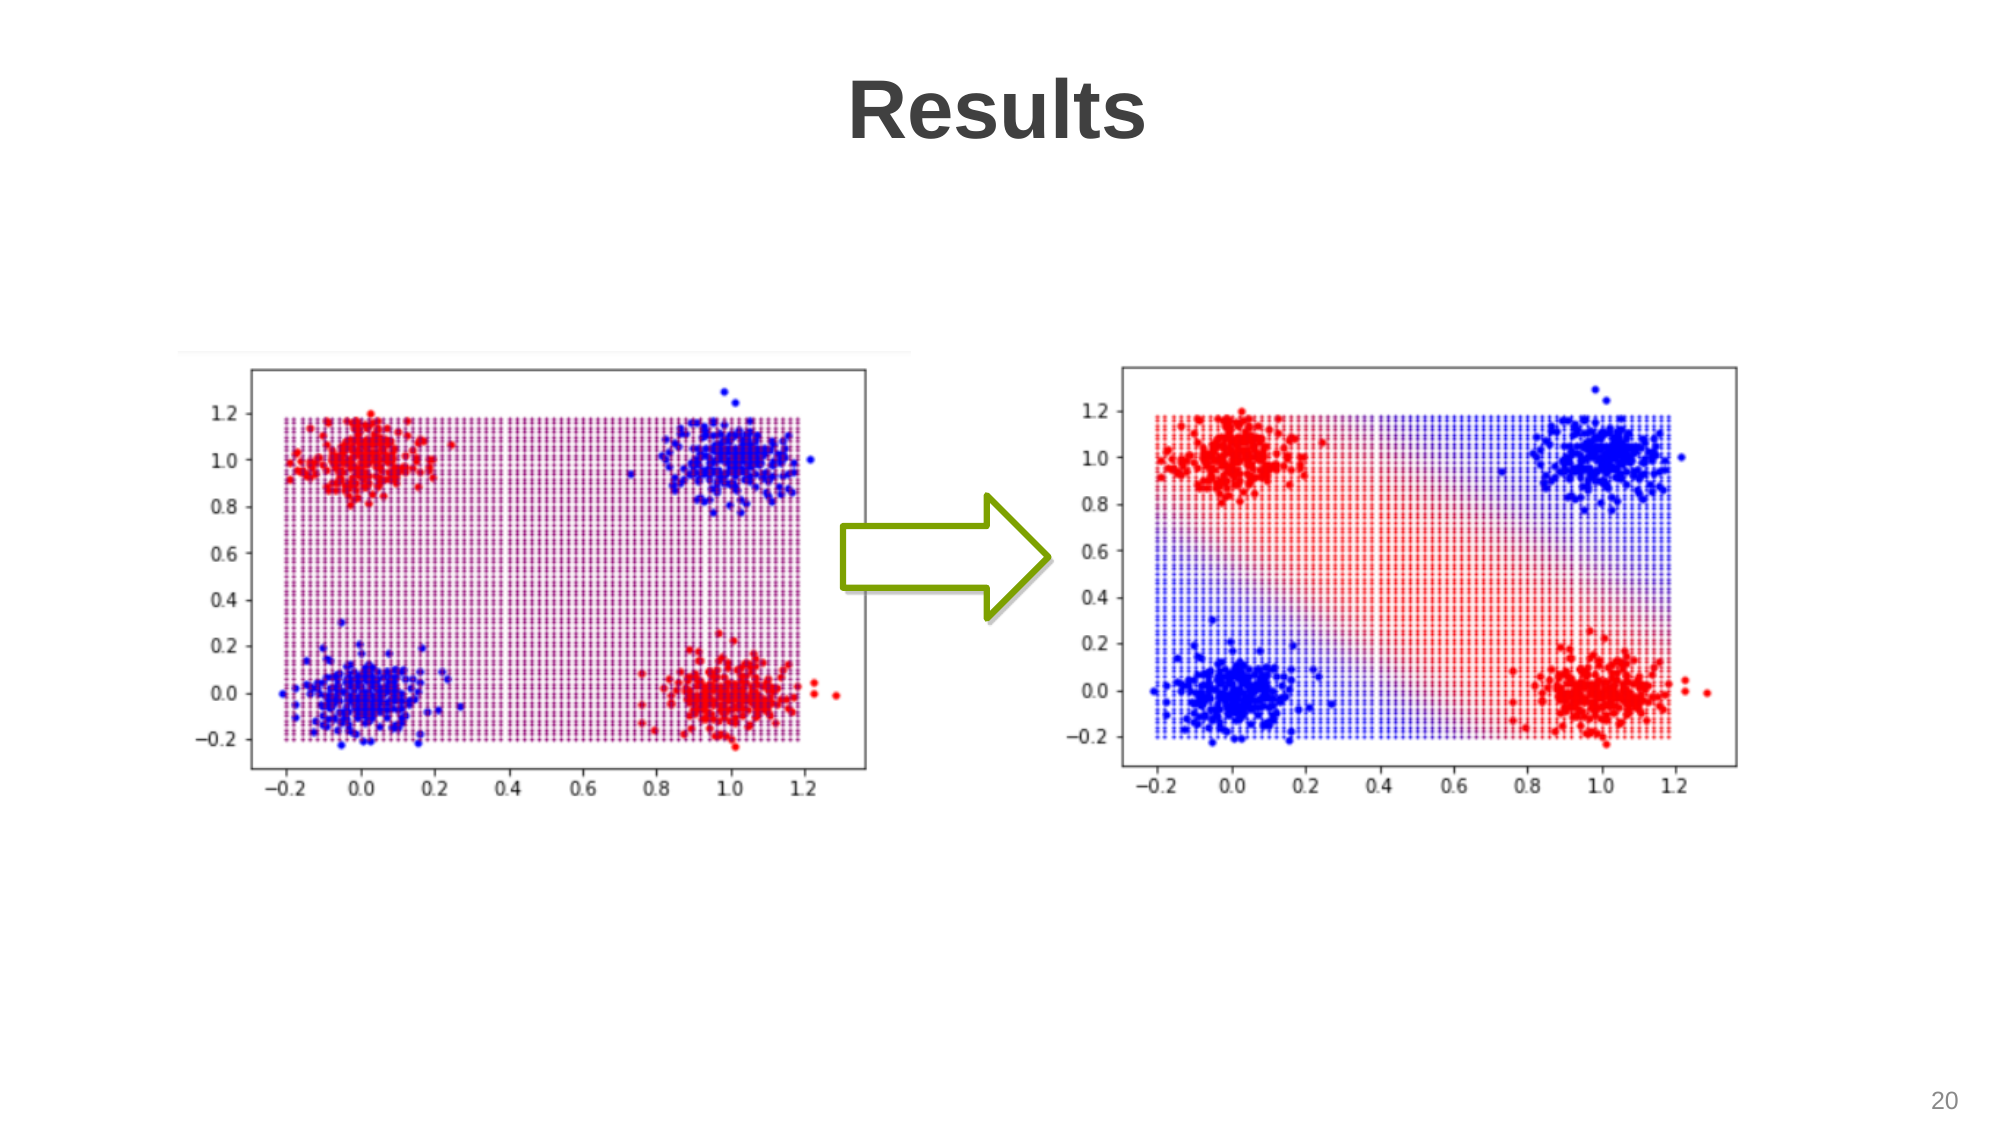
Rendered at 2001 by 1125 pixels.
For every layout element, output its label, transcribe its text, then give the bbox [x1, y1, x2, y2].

picture [177, 351, 912, 808]
text_box [921, 495, 1040, 619]
title Results [54, 24, 1941, 185]
picture [1048, 351, 1782, 808]
slide_number 20 [1897, 1081, 1993, 1123]
